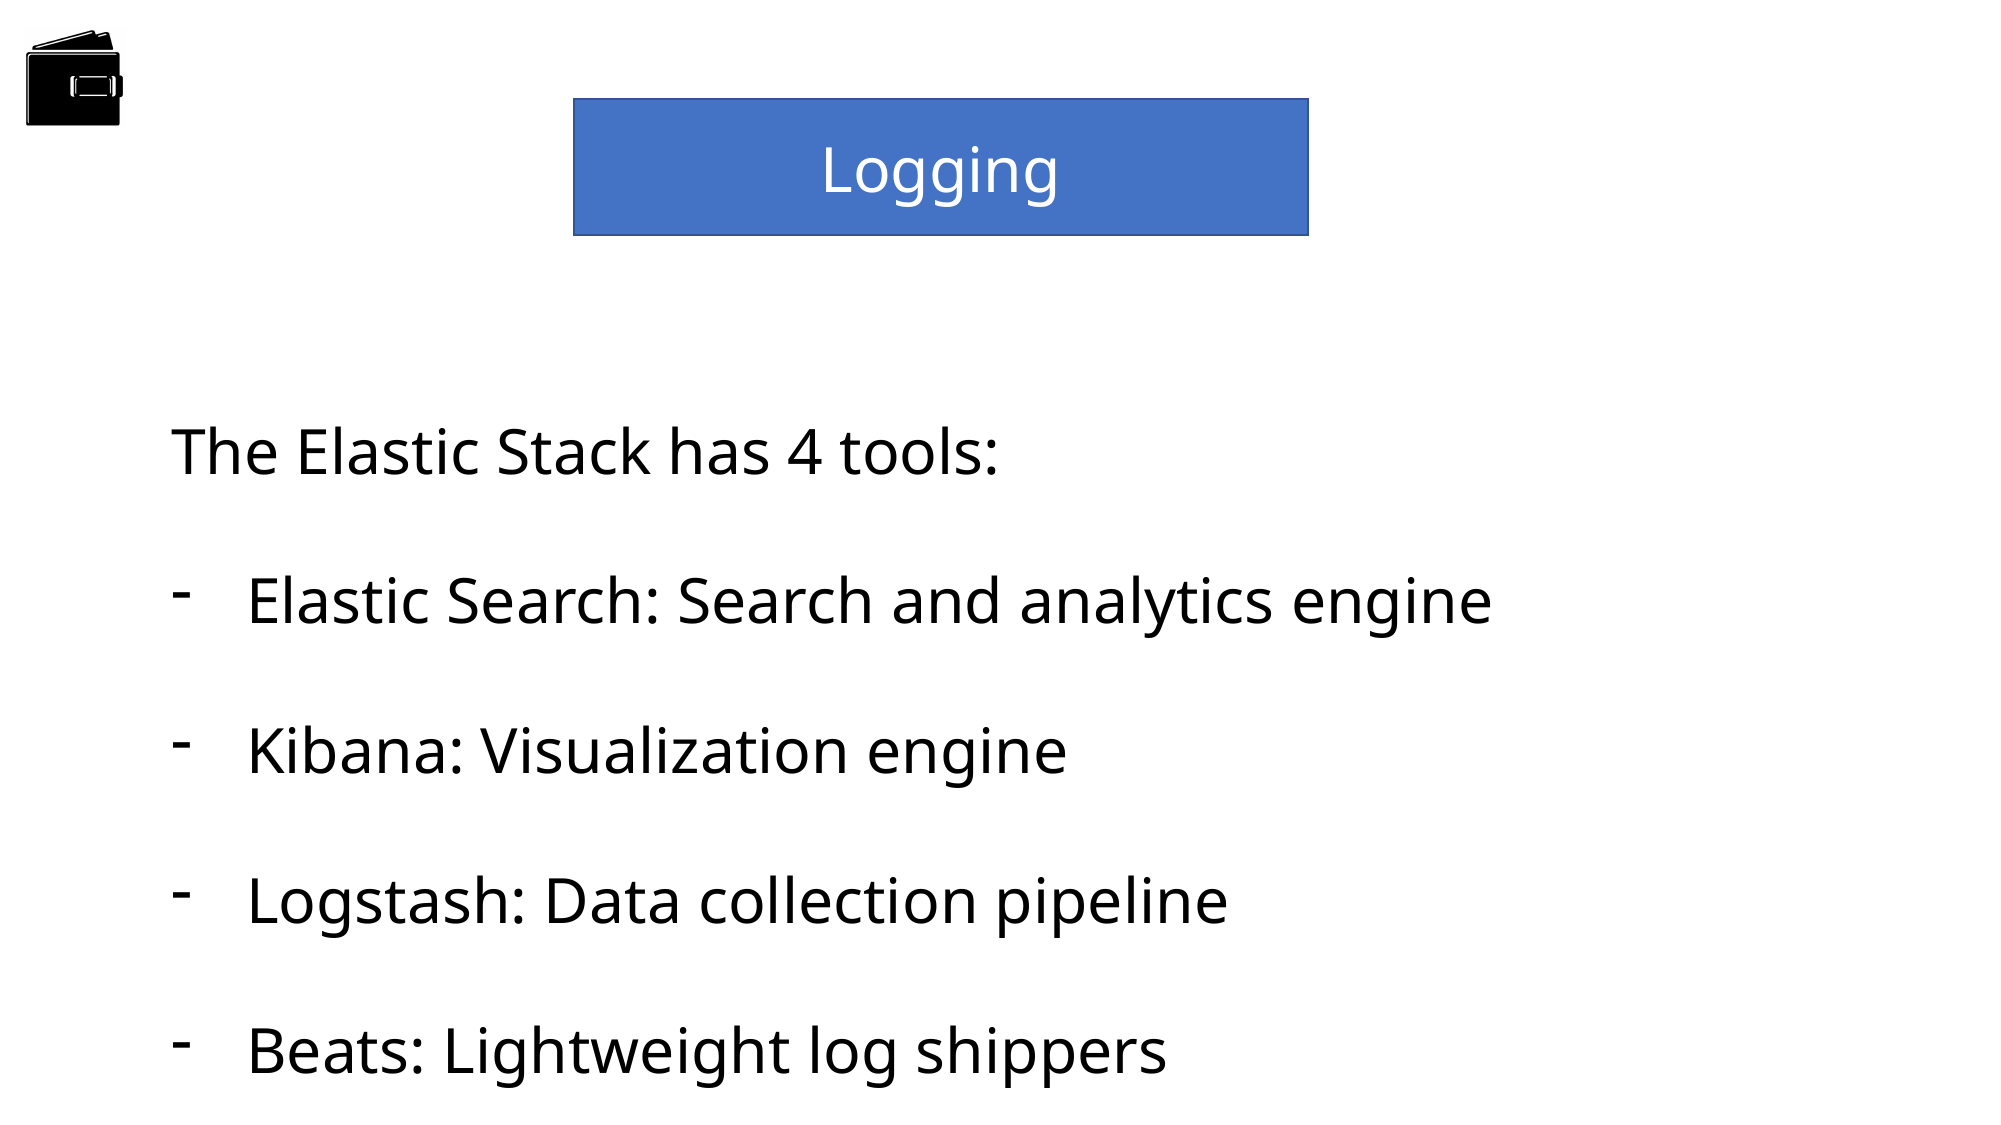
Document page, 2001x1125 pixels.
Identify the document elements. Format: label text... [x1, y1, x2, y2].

text_box The Elastic Stack has 4 tools: Elastic Search: Search and analytics engine Kibana: Visualization engine Logstash: Data collection pipeline Beats: Lightweight log shippers [156, 329, 1690, 1094]
text_box Logging [573, 98, 1309, 236]
picture [23, 27, 126, 129]
